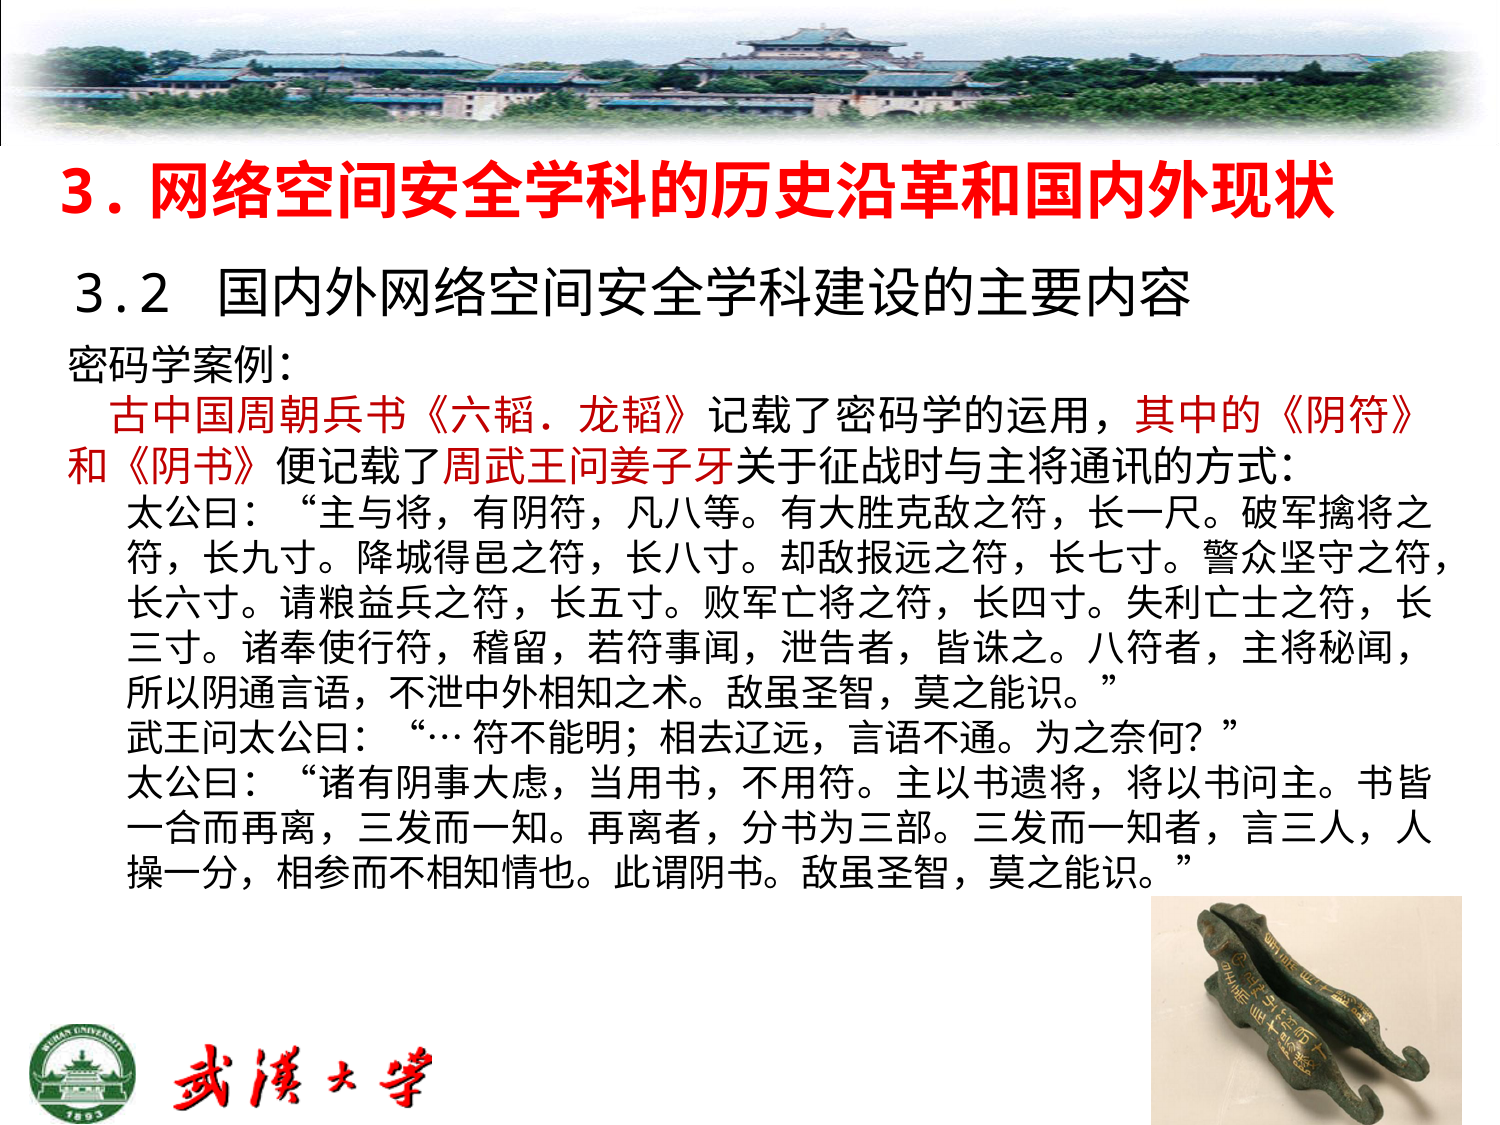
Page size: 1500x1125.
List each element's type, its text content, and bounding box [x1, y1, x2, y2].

picture [0, 0, 1500, 119]
list 3.2 国内外网络空间安全学科建设的主要内容 [58, 982, 1146, 1064]
text_box 密码学案例： 古中国周朝兵书《六韬．龙韬》记载了密码学的运用，其中的《阴符》和《阴书》便记载了周武王问姜子牙关于征战时与主将通讯的方式： 太公曰：“主与将，有阴符，凡八等。有大胜克敌之符，长一尺。破军擒将之符，长九寸。降城得邑之符，长八寸。却敌报远之符，长七寸。警众坚守之符，长六寸。请粮益兵之符，长五寸。败军亡将之符，长四寸。失利亡士之符，长三寸。诸奉使行符，稽留，若符事闻，泄告者，皆诛之。八符者，主将秘闻，所以阴通言语，不泄中外相知之术。敌虽圣智，莫之能识。” 武王问太公曰：“… 符不能明；相去辽远，言语不通。为之奈何？” 太公曰：“诸有阴事大虑，当用书，不用符。主以书遗将，将以书问主。书皆一合而再离，三发而一知。再离者，分书为三部。三发而一知者，言三人，人操一分，相参而不相知情也。此谓阴书。敌虽圣智，莫之能识。” [52, 331, 1448, 982]
title 3.网络空间安全学科的历史沿革和国内外现状 [0, 119, 1500, 258]
picture [1151, 896, 1462, 1125]
picture [171, 1064, 432, 1125]
list 3.2 国内外网络空间安全学科建设的主要内容 [58, 250, 1429, 331]
